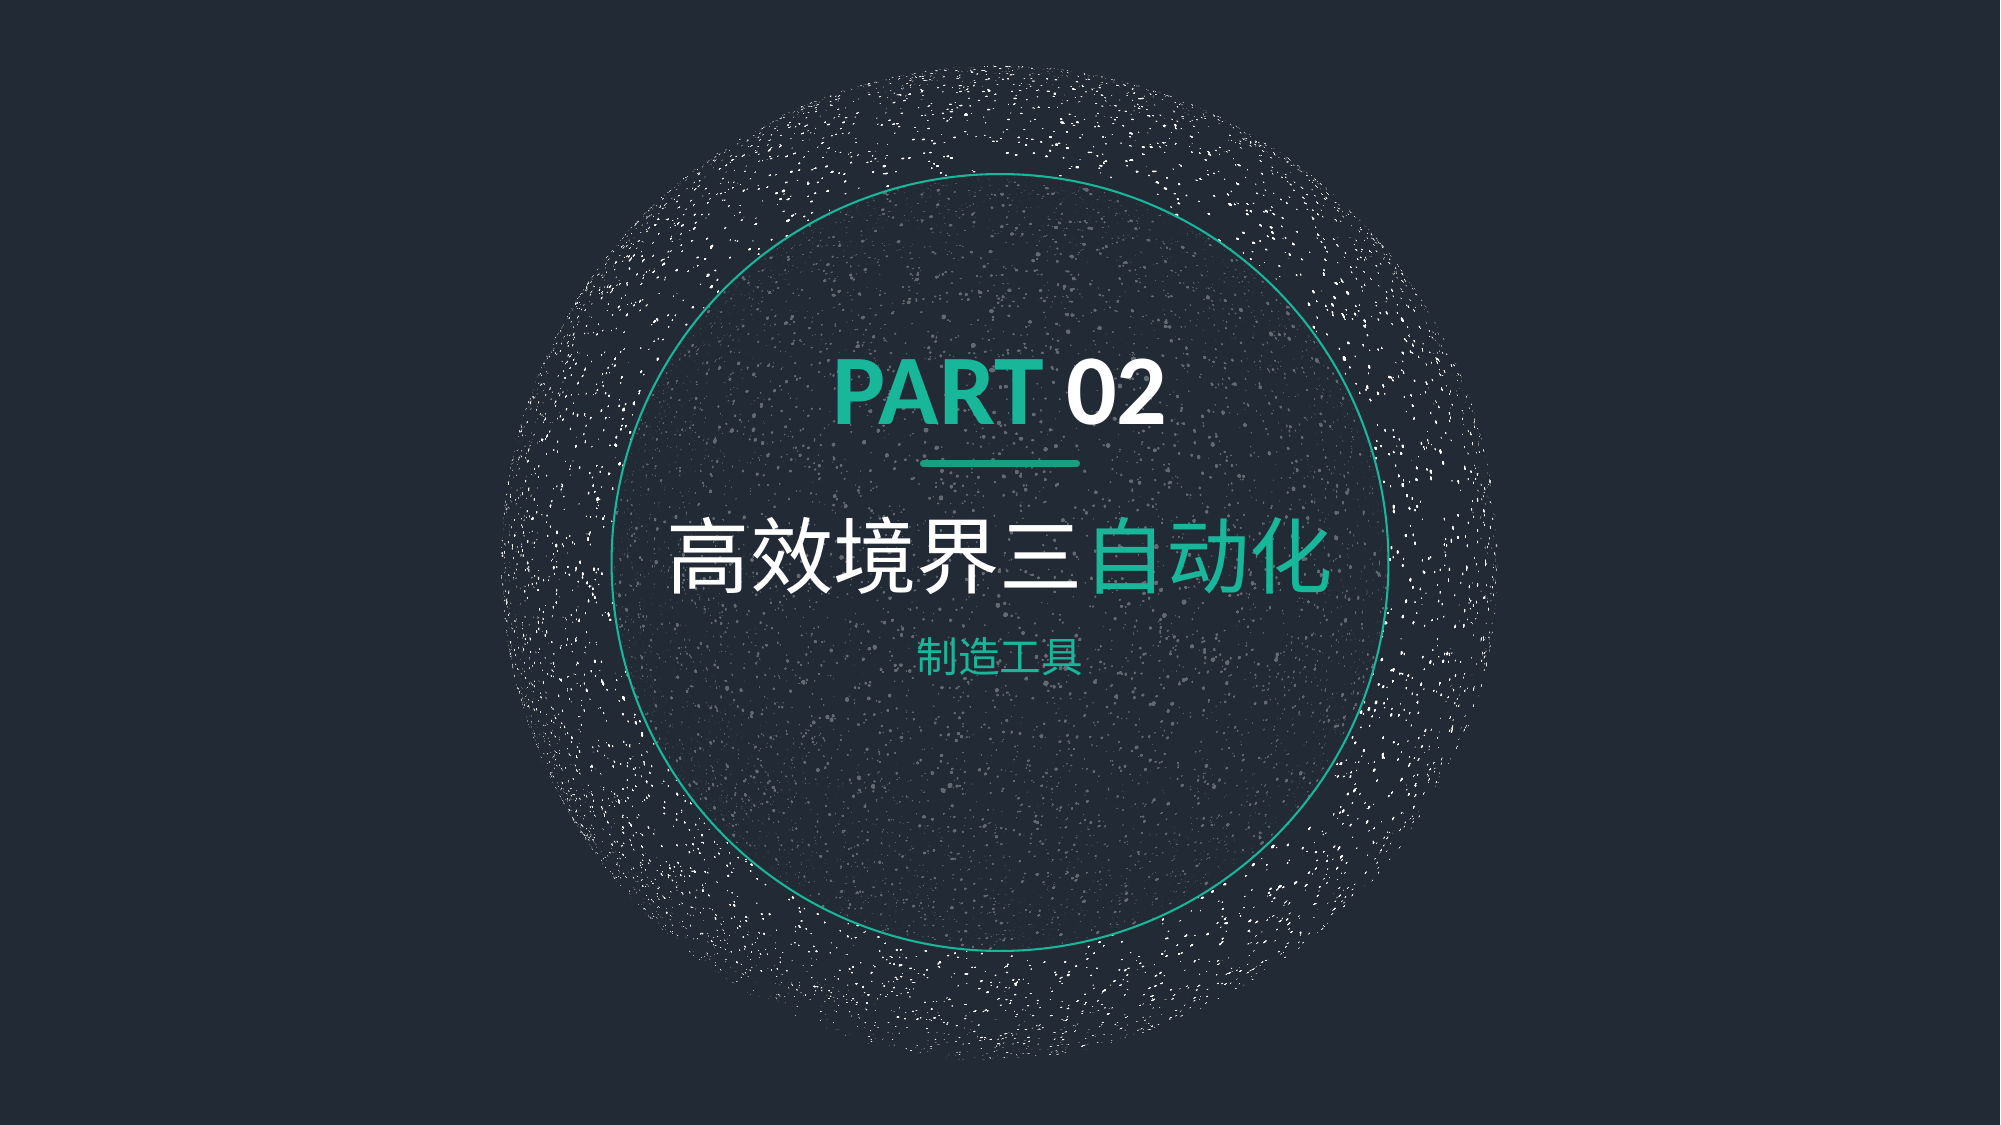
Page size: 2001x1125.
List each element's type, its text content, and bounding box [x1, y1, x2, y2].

text_box 制造工具 [690, 623, 1310, 689]
text_box 高效境界三自动化 [652, 497, 1348, 612]
text_box PART 02 [778, 316, 1222, 452]
